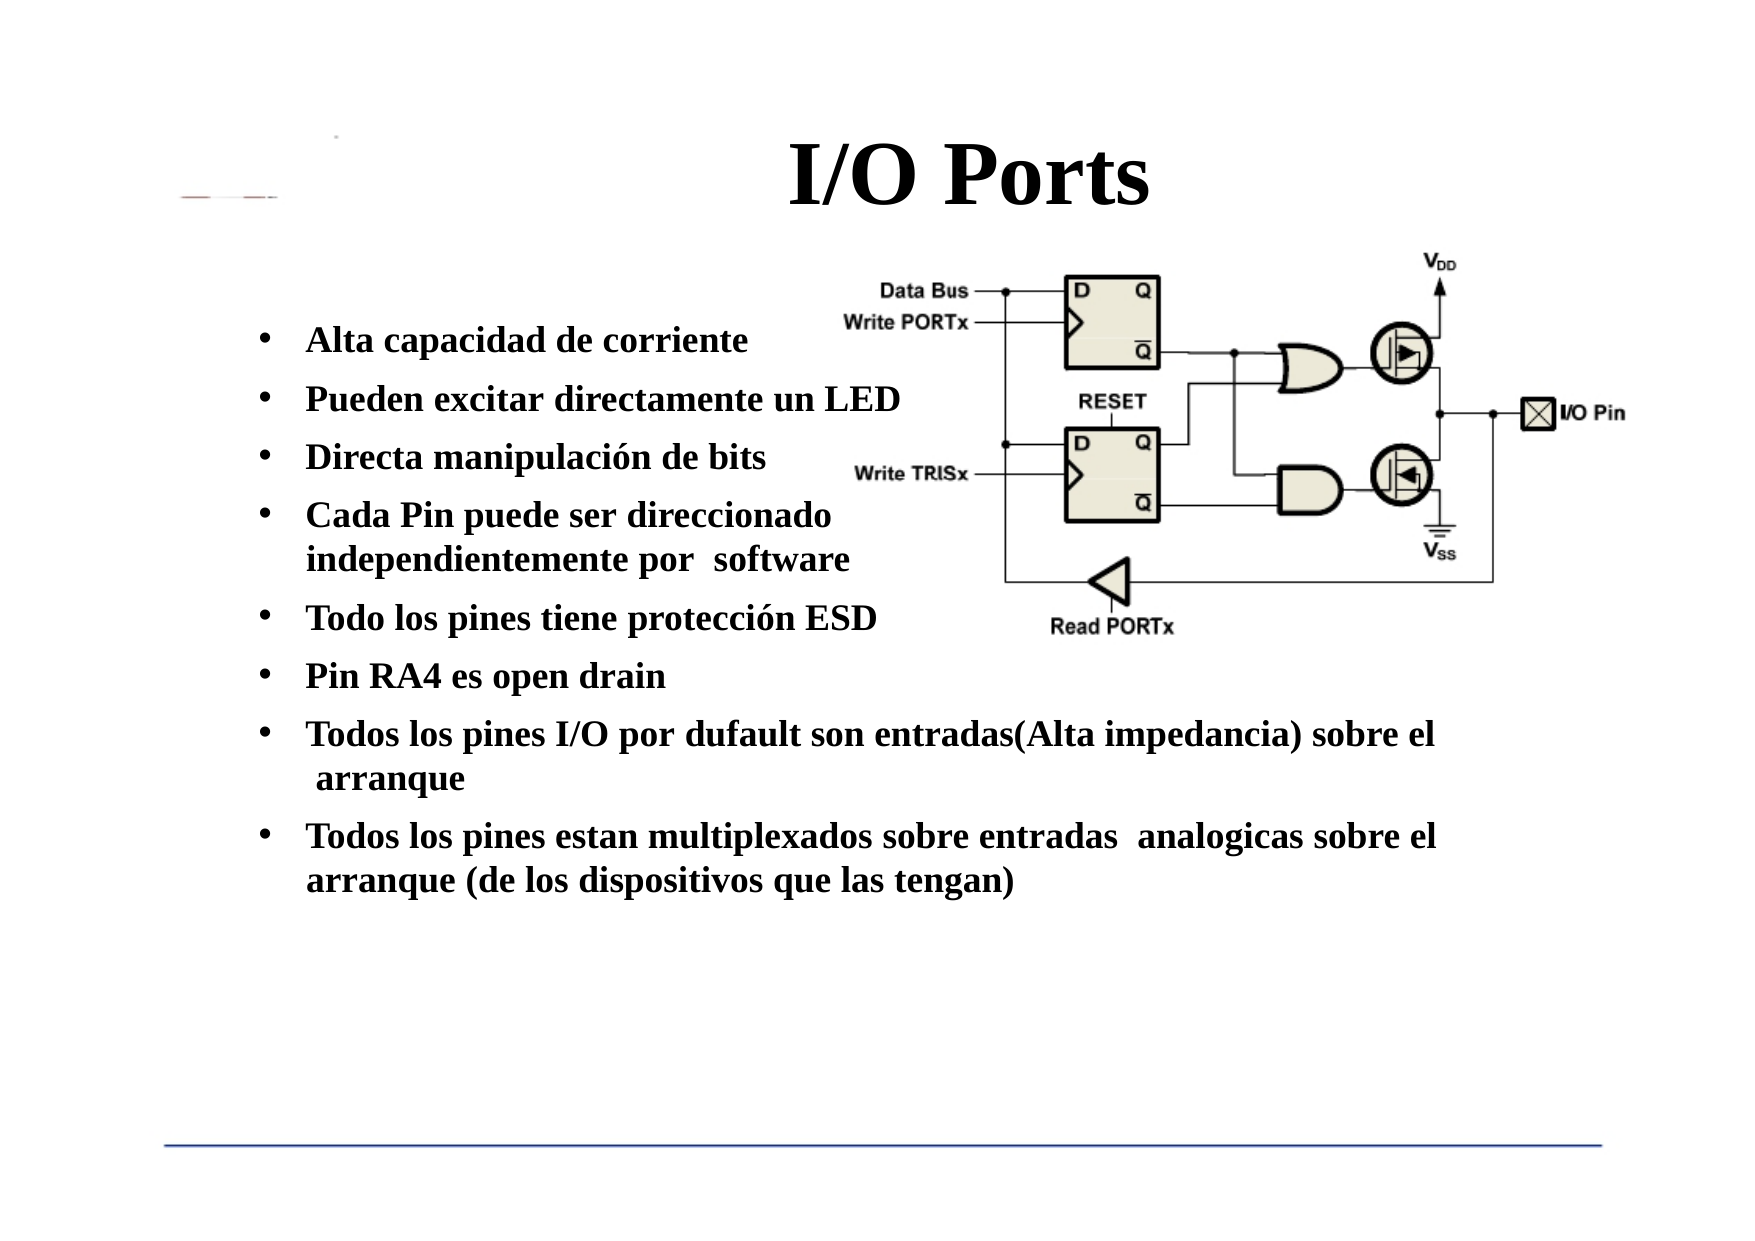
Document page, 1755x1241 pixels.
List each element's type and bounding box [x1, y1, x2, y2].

picture [124, 56, 1630, 1184]
